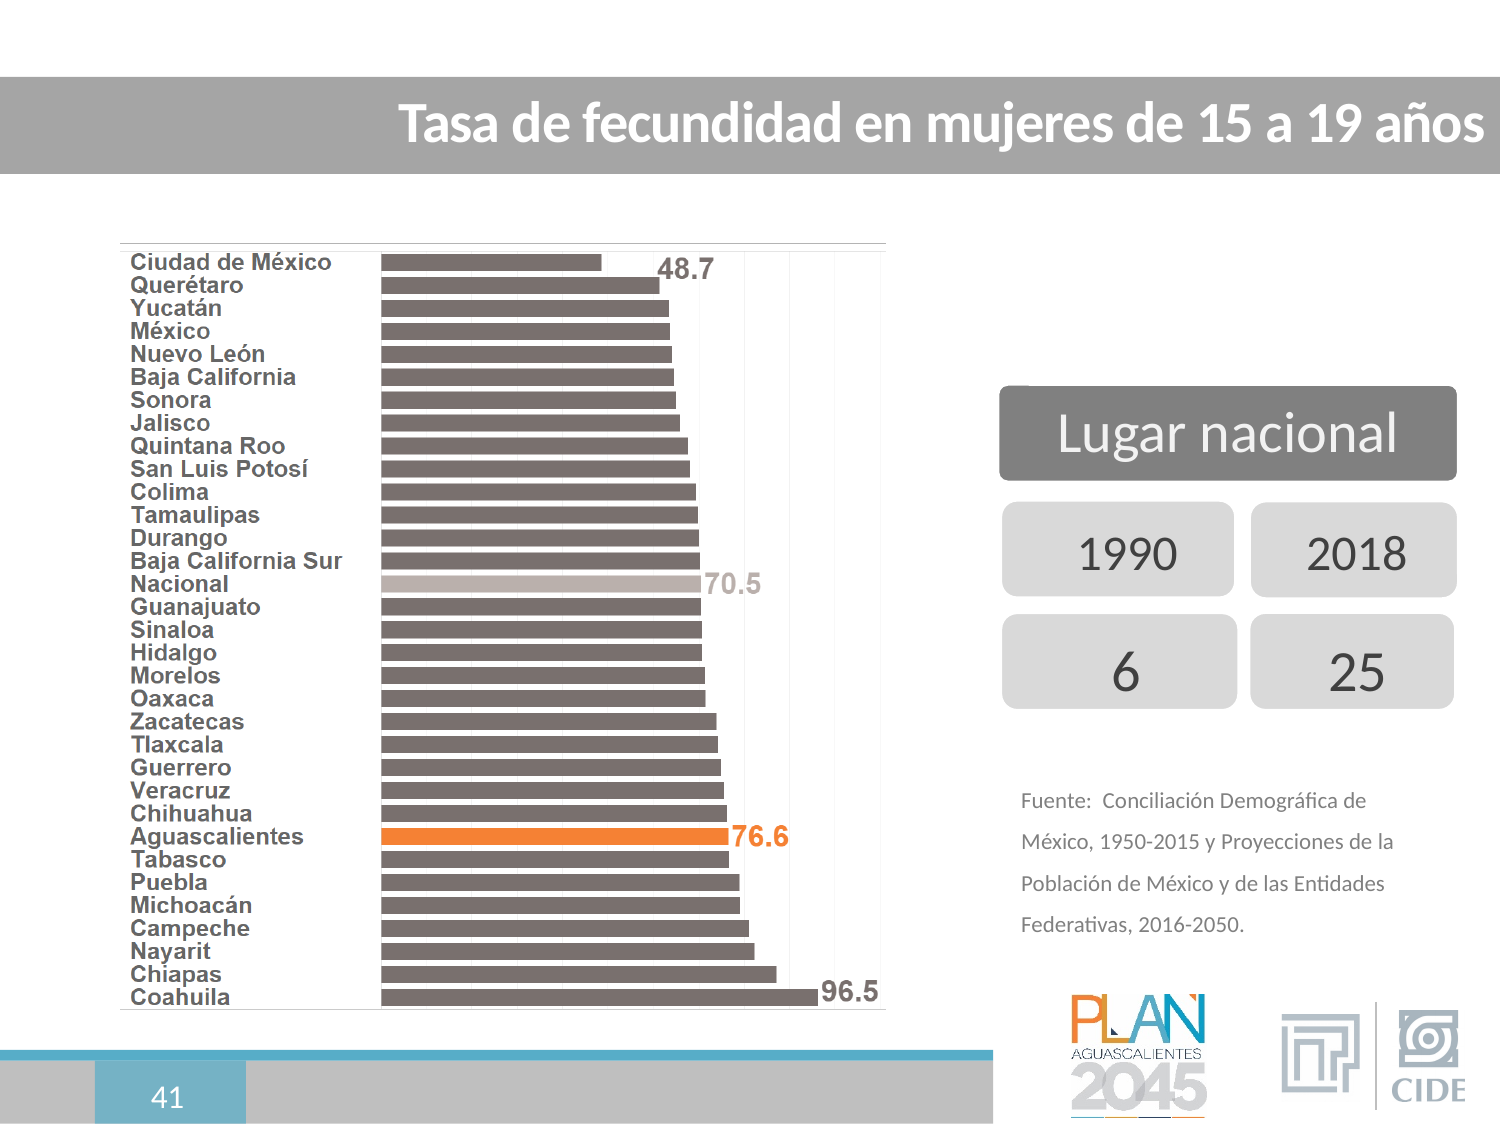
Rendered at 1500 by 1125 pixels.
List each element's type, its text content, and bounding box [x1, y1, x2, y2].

list 25 [1282, 634, 1419, 689]
title Tasa de fecundidad en mujeres de 15 a 19 años [0, 76, 1500, 174]
list Fuente: Conciliación Demográfica de México, 1950-2015 y Proyecciones de la Población de México y de las Entidades Federativas, 2016-2050. [1006, 764, 1456, 820]
list 1990 [1040, 520, 1200, 575]
picture [1071, 994, 1207, 1118]
list 2018 [1274, 520, 1424, 575]
list 6 [1050, 634, 1187, 689]
picture [1170, 994, 1200, 1033]
slide_number 41 [86, 1065, 249, 1125]
picture [120, 242, 887, 1013]
